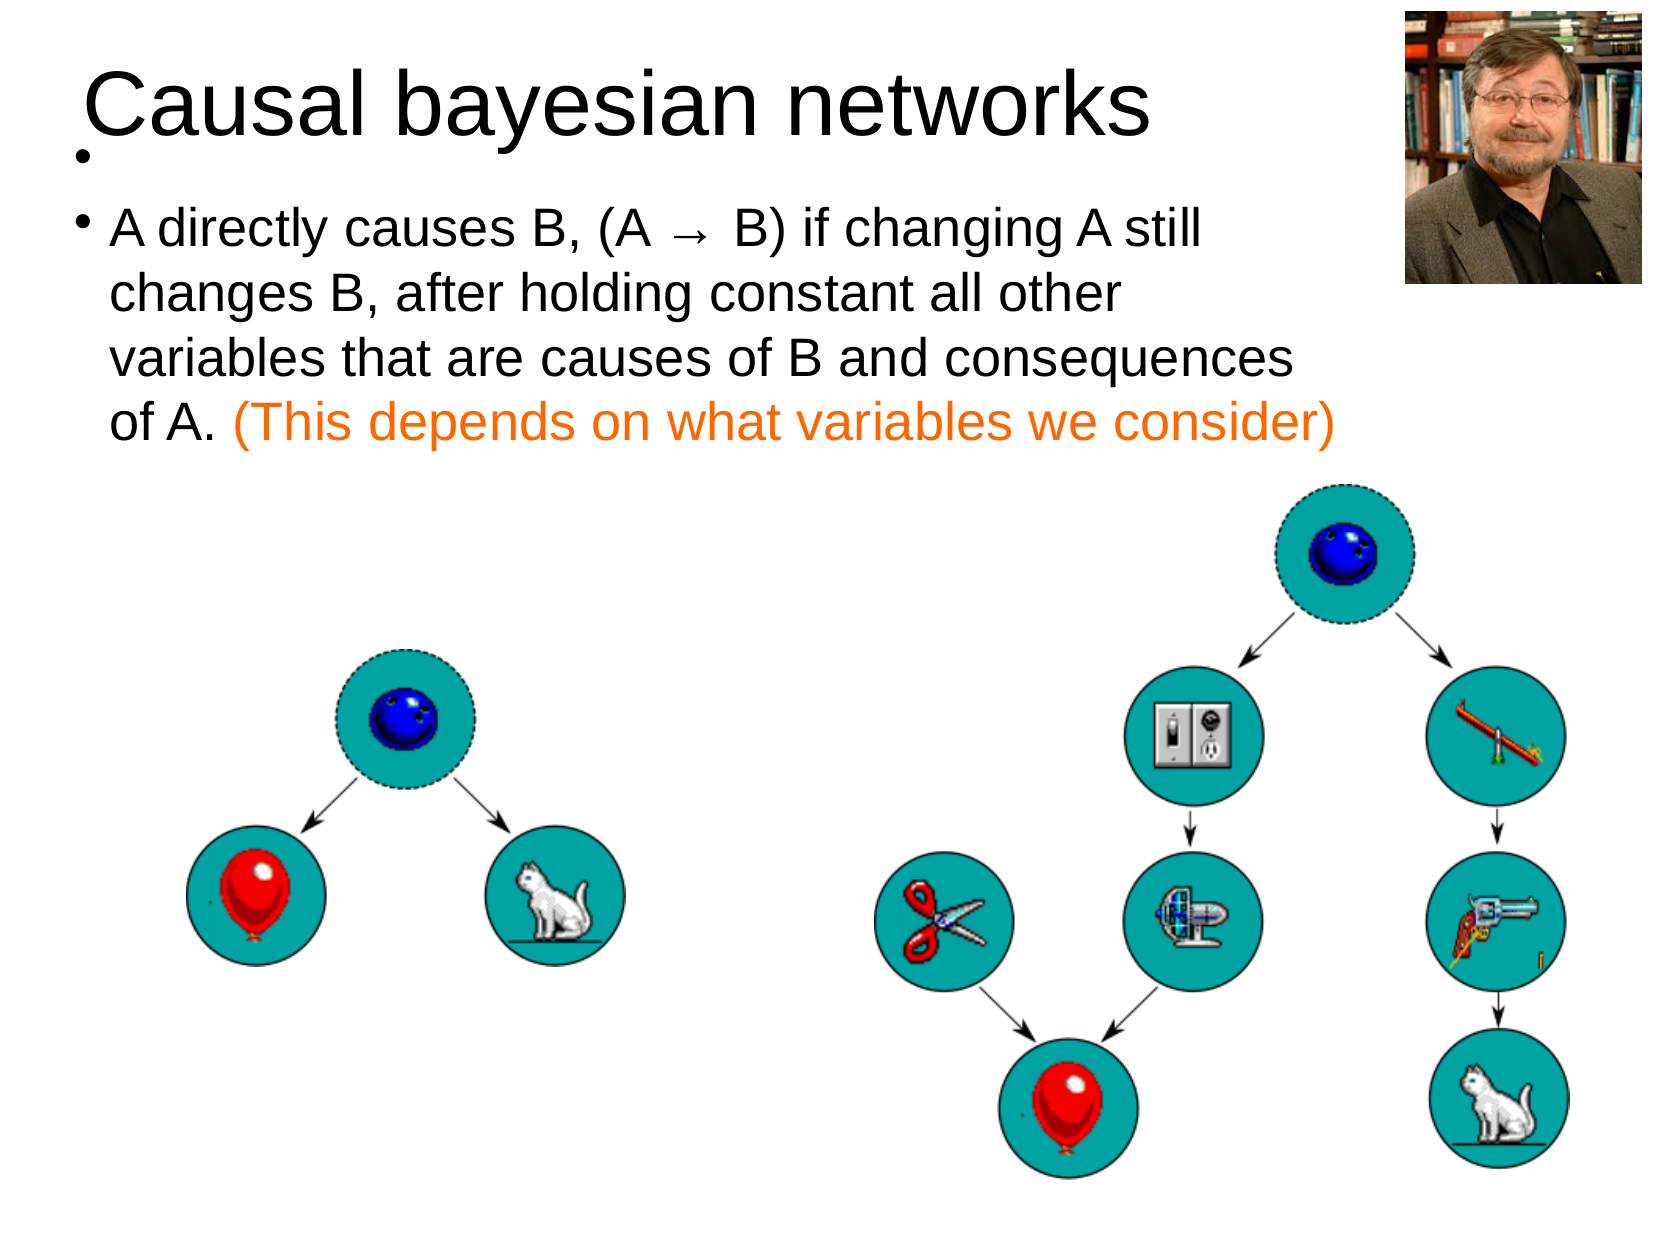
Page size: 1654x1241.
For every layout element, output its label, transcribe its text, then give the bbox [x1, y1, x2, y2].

text_box A directly causes B, (A → B) if changing A still changes B, after holding constant all other variables that are causes of B and consequences of A. (This depends on what variables we consider) [58, 119, 1359, 498]
picture [1405, 11, 1642, 284]
picture [186, 649, 627, 967]
picture [873, 483, 1570, 1180]
text_box Causal bayesian networks [82, 11, 1571, 296]
